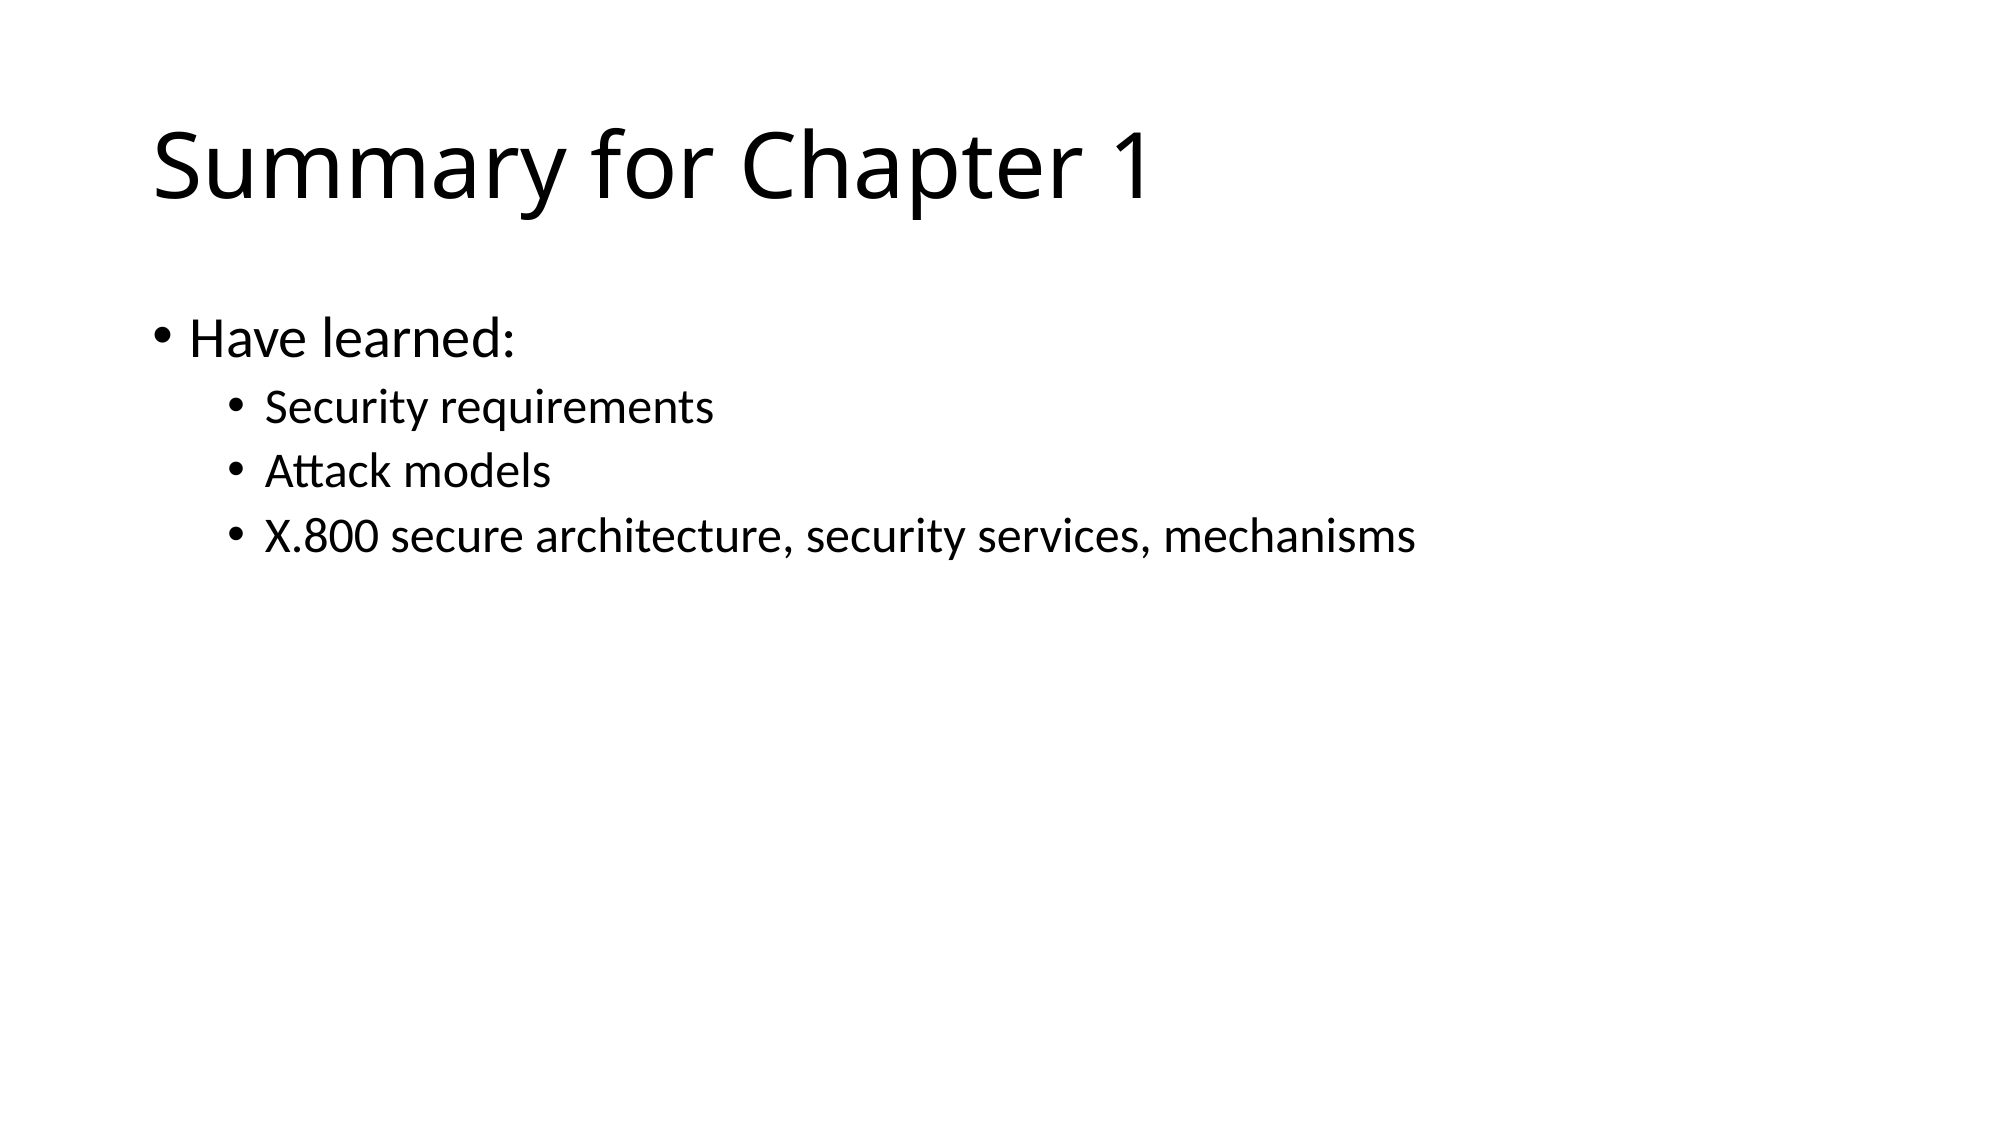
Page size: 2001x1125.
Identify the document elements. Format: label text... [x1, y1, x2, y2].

title Summary for Chapter 1 [137, 59, 1863, 278]
list Have learned: Security requirements Attack models X.800 secure architecture, security services, mechanisms [137, 299, 1863, 1014]
